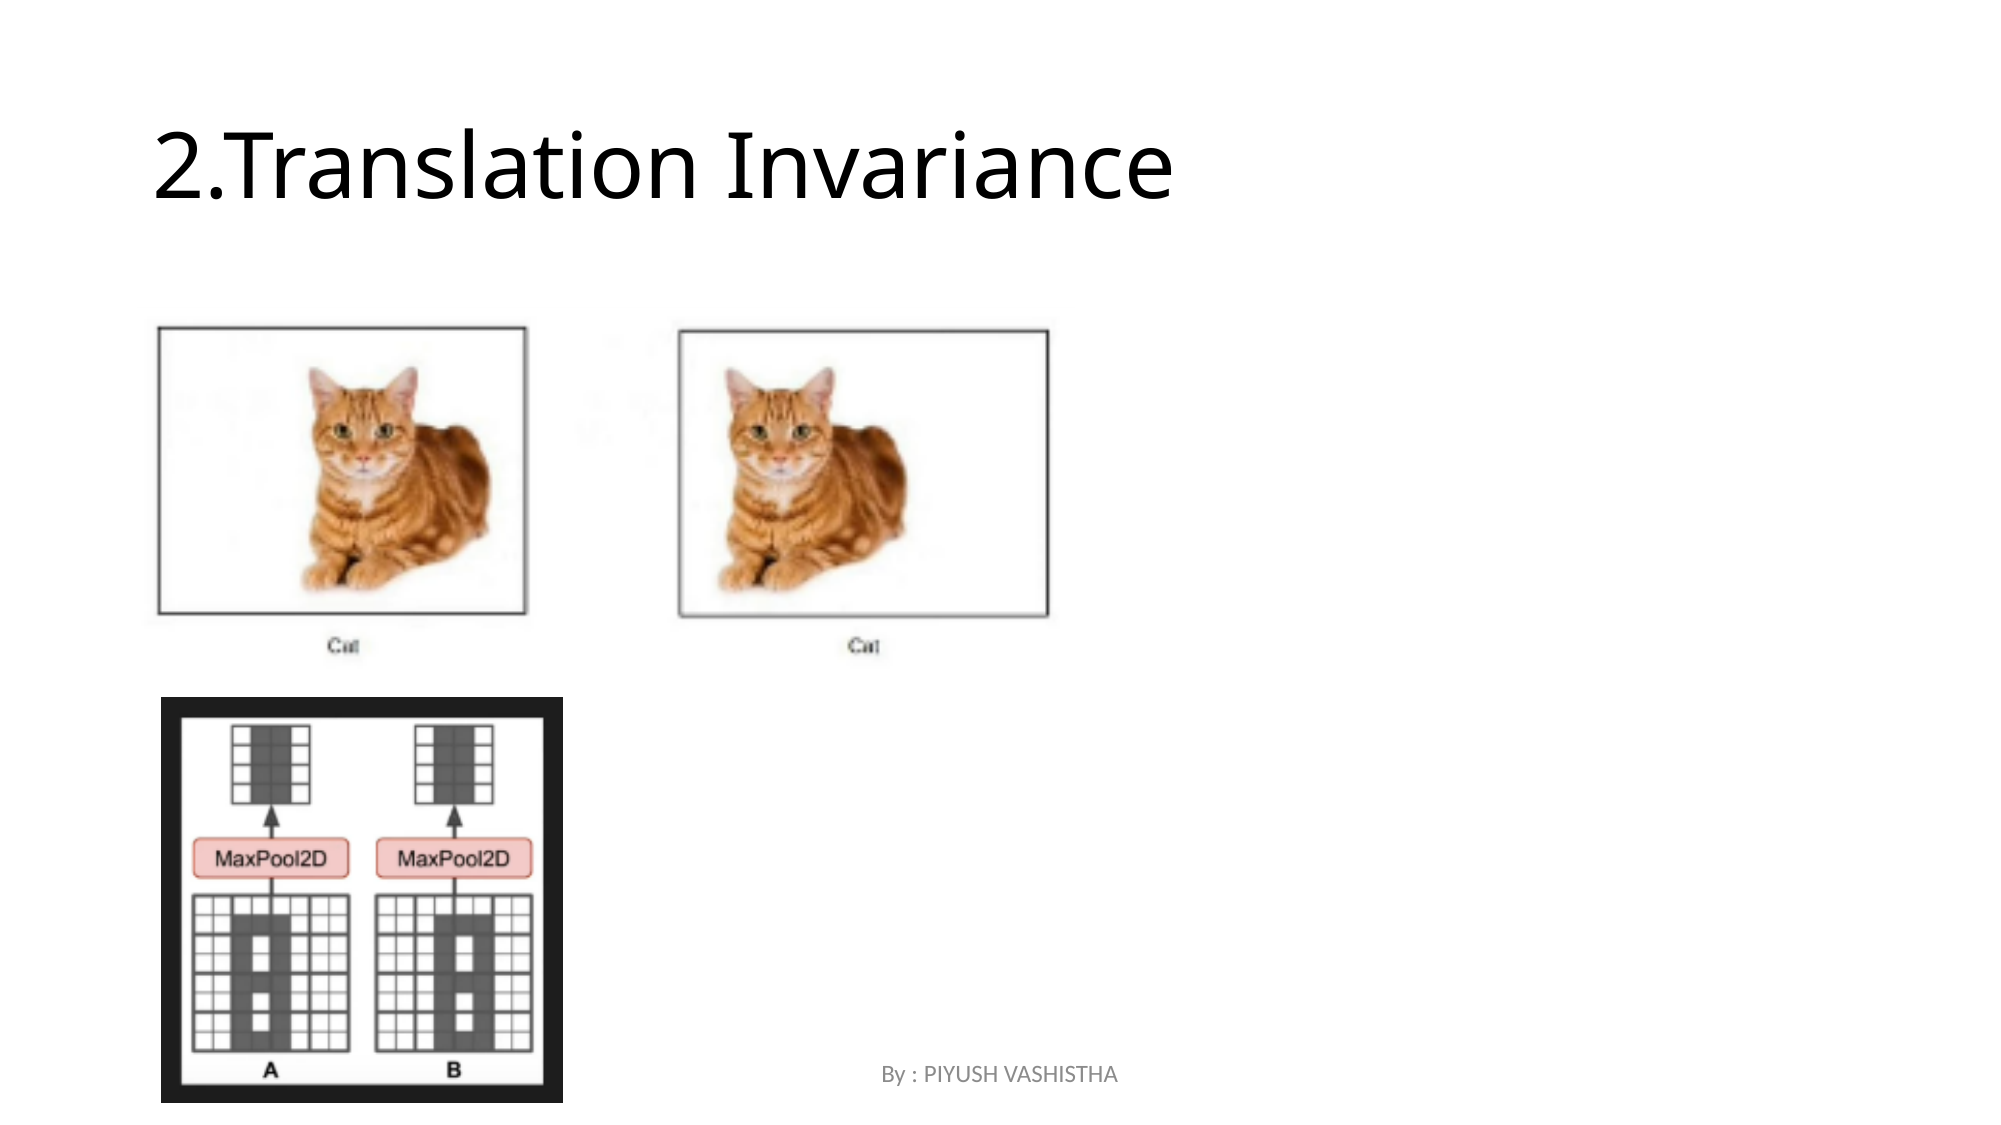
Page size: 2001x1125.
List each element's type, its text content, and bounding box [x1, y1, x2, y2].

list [161, 697, 563, 1103]
title 2.Translation Invariance [137, 59, 1863, 278]
picture [137, 306, 1075, 669]
footer By : PIYUSH VASHISTHA [662, 1042, 1338, 1103]
